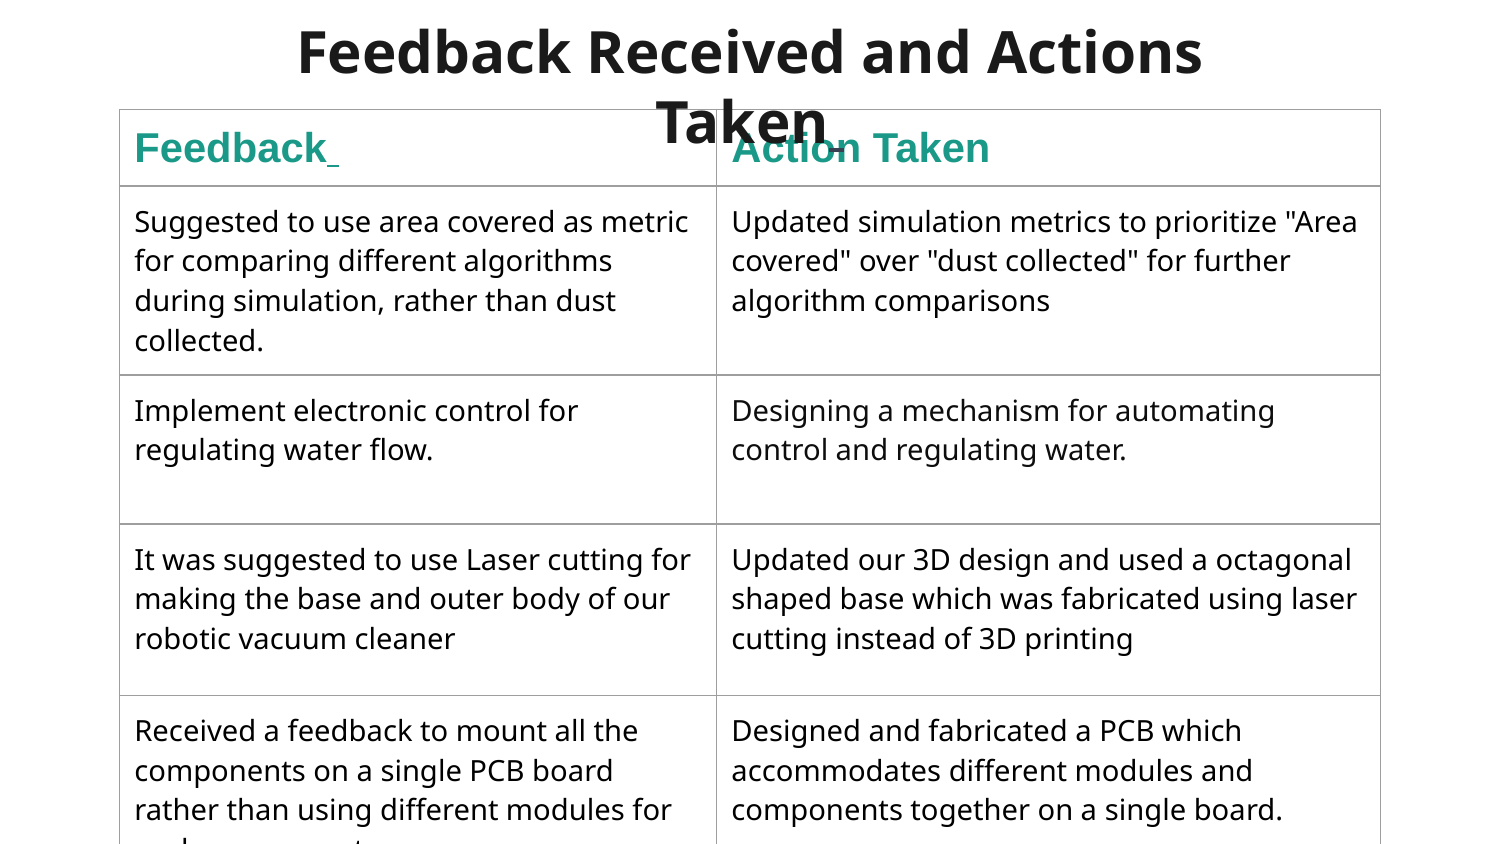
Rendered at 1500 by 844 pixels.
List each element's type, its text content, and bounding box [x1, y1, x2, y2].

table_cell Designed and fabricated a PCB which accommodates different modules and components together on a single board. [717, 696, 1380, 844]
table_cell Designing a mechanism for automating control and regulating water. [717, 376, 1380, 523]
table_cell Updated our 3D design and used a octagonal shaped base which was fabricated using laser cutting instead of 3D printing [717, 525, 1380, 695]
table_cell Received a feedback to mount all the components on a single PCB board rather than using different modules for each component. [120, 696, 716, 844]
table_cell It was suggested to use Laser cutting for making the base and outer body of our robotic vacuum cleaner [120, 525, 716, 695]
title Feedback Received and Actions Taken [191, 0, 1309, 110]
table_header Action Taken [717, 110, 1380, 185]
table_cell Suggested to use area covered as metric for comparing different algorithms during simulation, rather than dust collected. [120, 187, 716, 374]
table_cell Updated simulation metrics to prioritize "Area covered" over "dust collected" for further algorithm comparisons [717, 187, 1380, 374]
table_cell Implement electronic control for regulating water flow. [120, 376, 716, 523]
table_header Feedback [120, 110, 716, 185]
